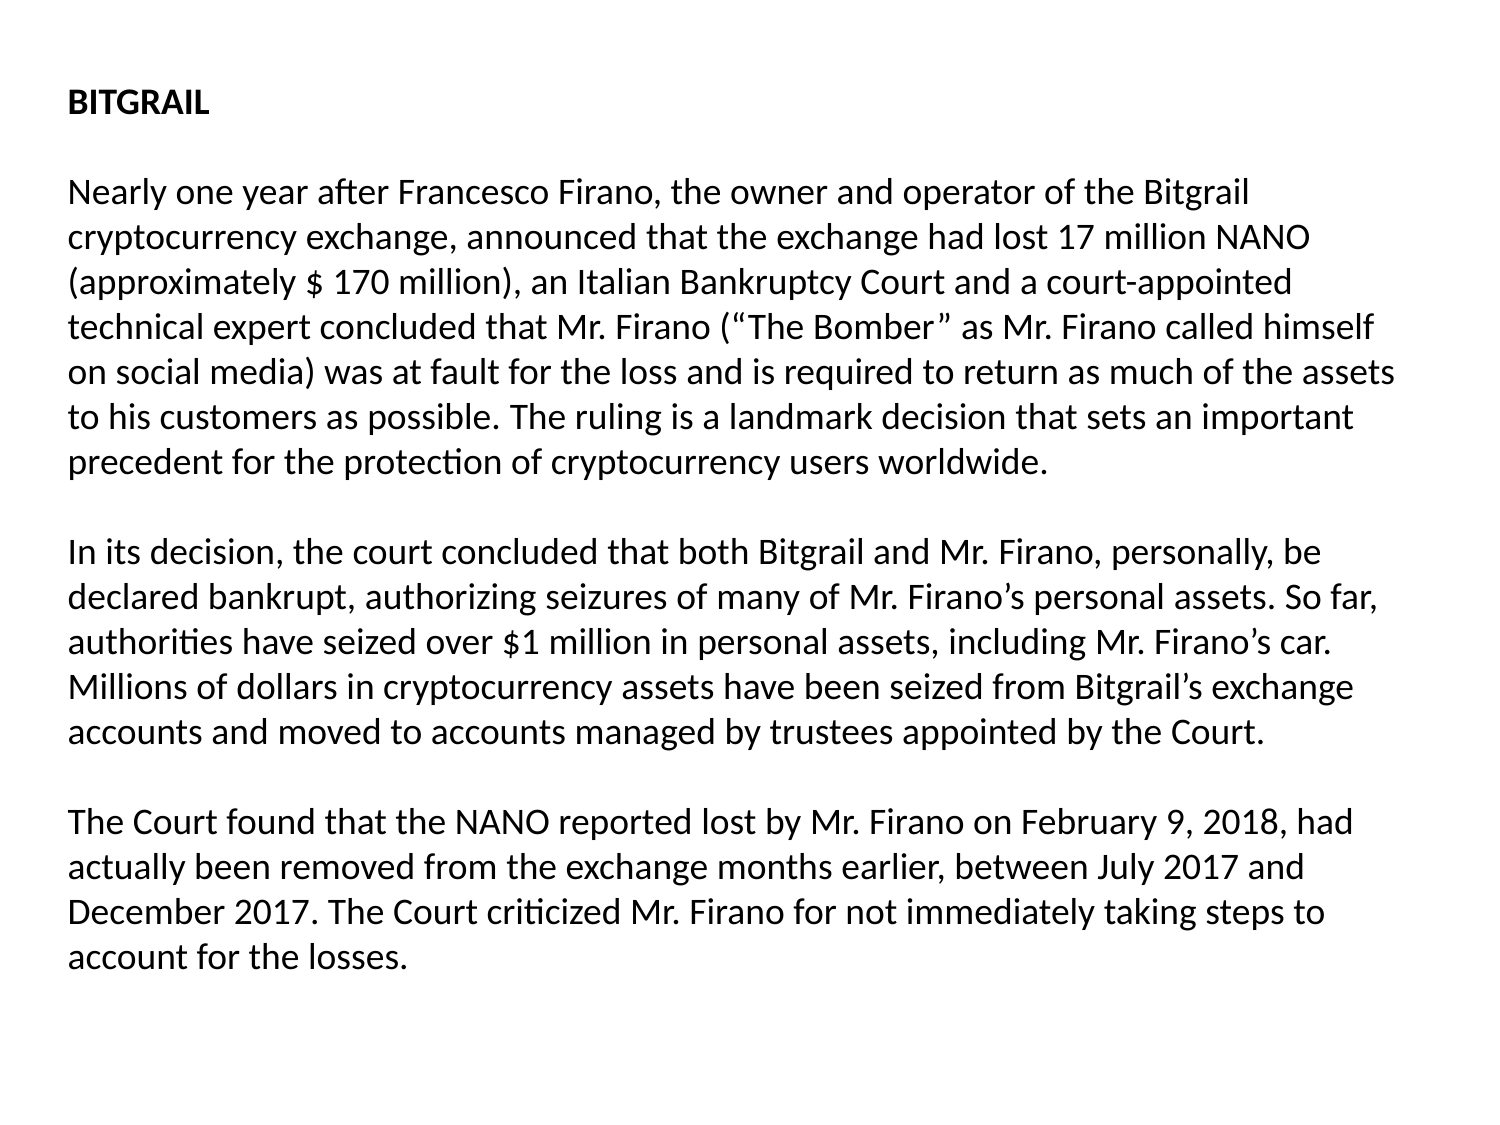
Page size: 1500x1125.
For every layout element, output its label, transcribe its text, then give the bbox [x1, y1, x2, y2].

text_box BITGRAIL Nearly one year after Francesco Firano, the owner and operator of the Bitgrail cryptocurrency exchange, announced that the exchange had lost 17 million NANO (approximately $ 170 million), an Italian Bankruptcy Court and a court-appointed technical expert concluded that Mr. Firano (“The Bomber” as Mr. Firano called himself on social media) was at fault for the loss and is required to return as much of the assets to his customers as possible. The ruling is a landmark decision that sets an important precedent for the protection of cryptocurrency users worldwide. In its decision, the court concluded that both Bitgrail and Mr. Firano, personally, be declared bankrupt, authorizing seizures of many of Mr. Firano’s personal assets. So far, authorities have seized over $1 million in personal assets, including Mr. Firano’s car. Millions of dollars in cryptocurrency assets have been seized from Bitgrail’s exchange accounts and moved to accounts managed by trustees appointed by the Court. The Court found that the NANO reported lost by Mr. Firano on February 9, 2018, had actually been removed from the exchange months earlier, between July 2017 and December 2017. The Court criticized Mr. Firano for not immediately taking steps to account for the losses. [52, 69, 1423, 1030]
